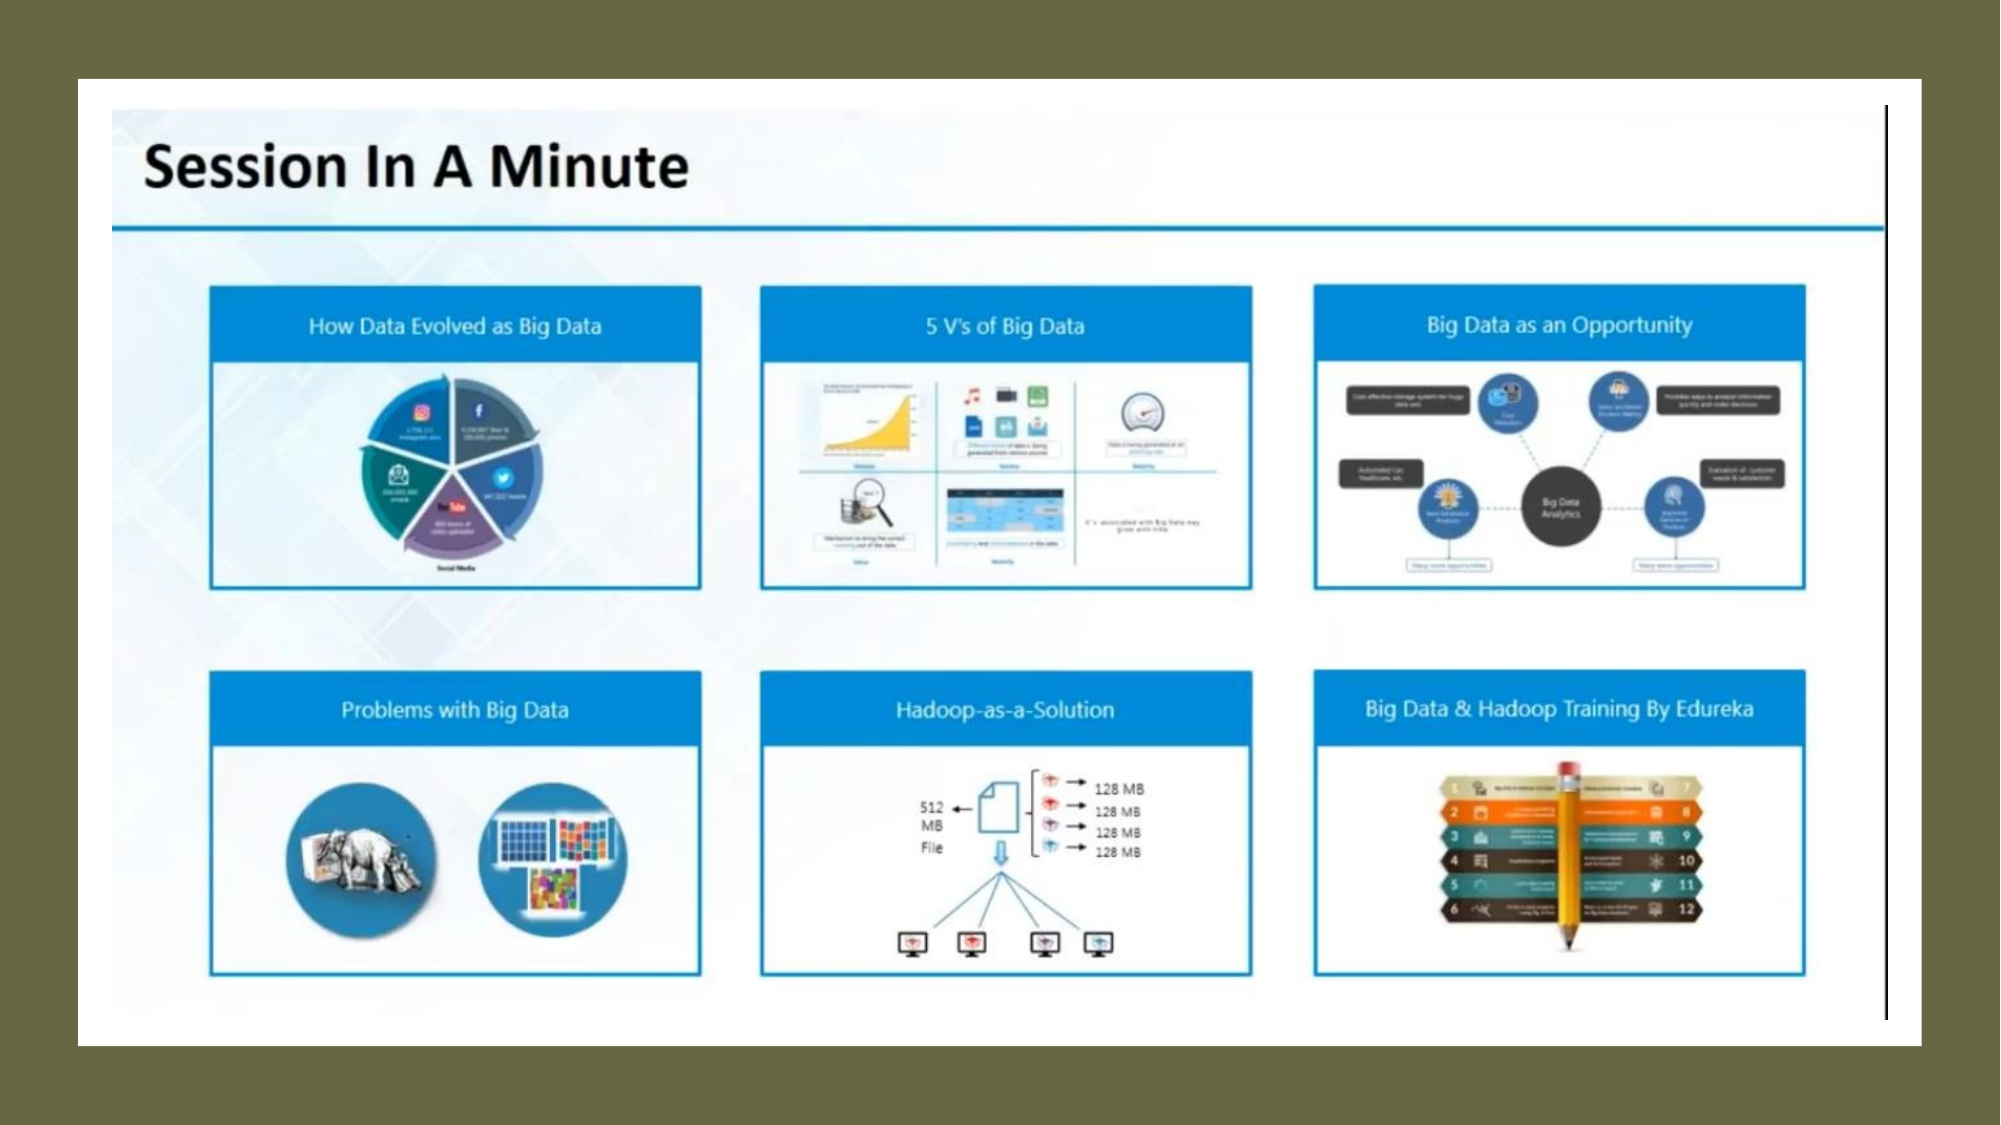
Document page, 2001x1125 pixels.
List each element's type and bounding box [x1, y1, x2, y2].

text_box [0, 0, 2000, 1125]
picture [112, 105, 1888, 1020]
text_box [77, 78, 1923, 1047]
